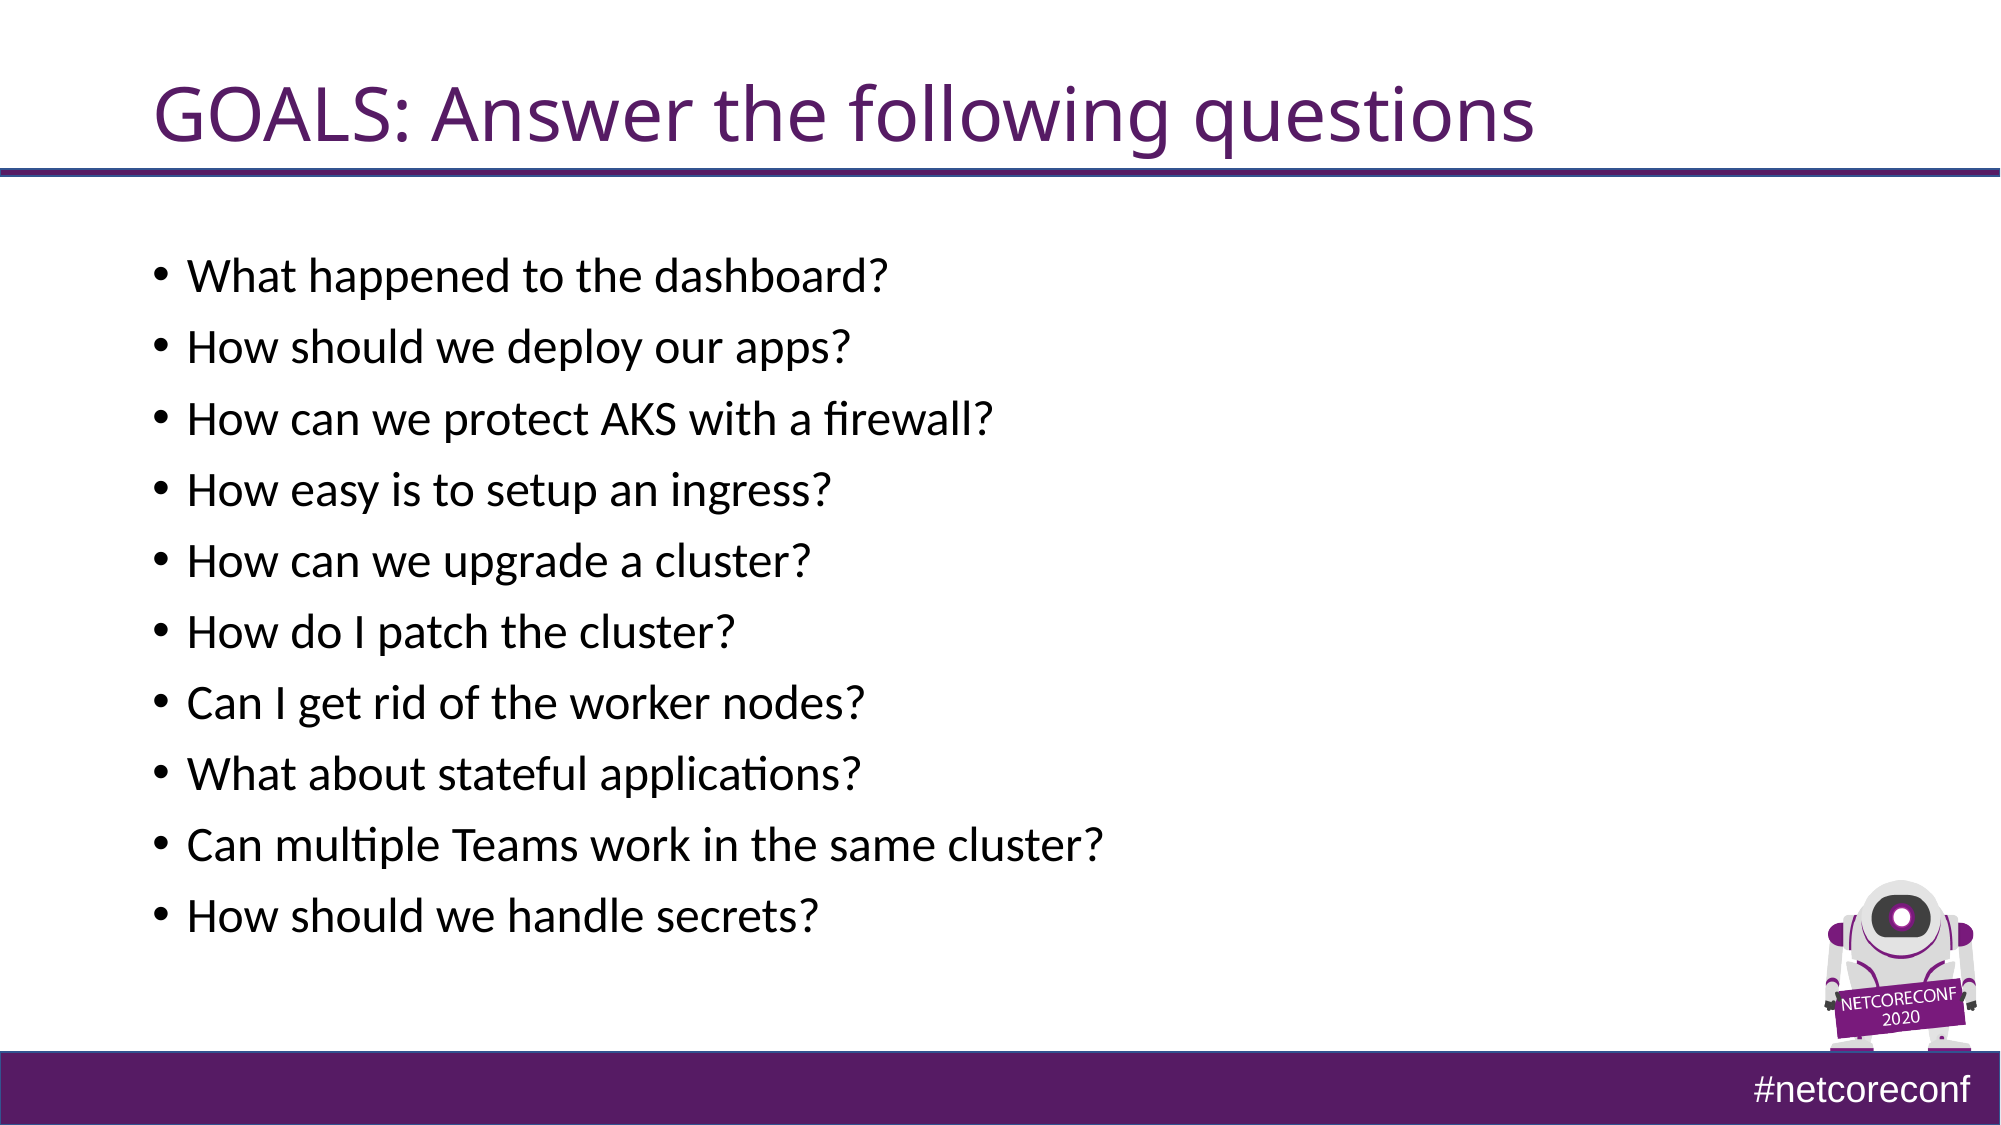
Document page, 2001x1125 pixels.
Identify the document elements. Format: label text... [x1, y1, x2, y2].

list What happened to the dashboard? How should we deploy our apps? How can we protect AKS with a firewall? How easy is to setup an ingress? How can we upgrade a cluster? How do I patch the cluster? Can I get rid of the worker nodes? What about stateful applications? Can multiple Teams work in the same cluster? How should we handle secrets? [137, 242, 1863, 957]
title GOALS: Answer the following questions [137, 20, 1863, 213]
picture [1824, 880, 1977, 1051]
